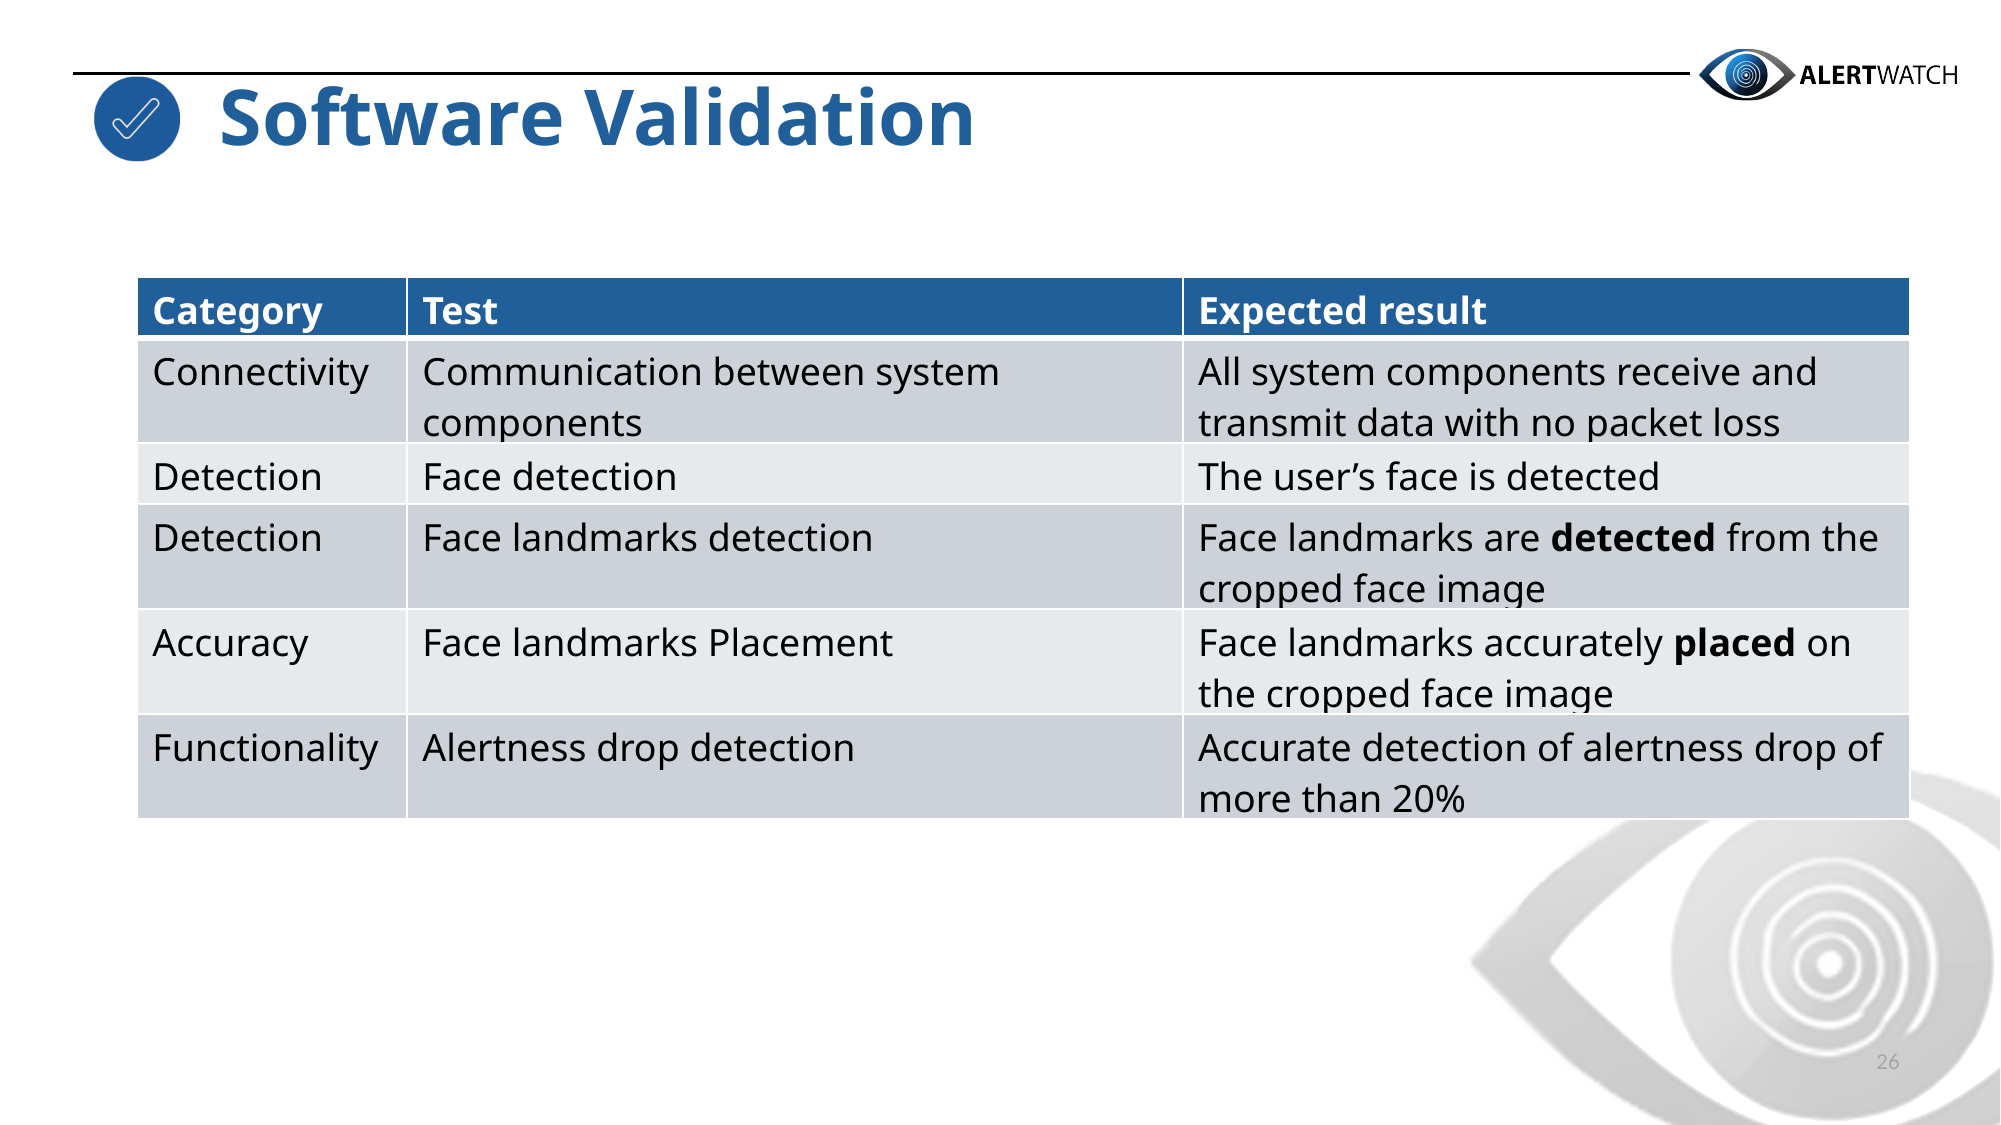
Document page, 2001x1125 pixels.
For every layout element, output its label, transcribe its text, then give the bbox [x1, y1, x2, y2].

table_cell Detection [138, 444, 406, 503]
table_cell Face landmarks Placement [408, 610, 1182, 713]
slide_number 26 [1440, 1046, 1900, 1125]
table_header Category [138, 278, 406, 335]
table_cell All system components receive and transmit data with no packet loss [1184, 341, 1909, 442]
table_cell Functionality [138, 715, 406, 818]
table_cell Face landmarks are detected from the cropped face image [1184, 505, 1909, 608]
table_header Expected result [1184, 278, 1909, 335]
table_cell Face landmarks detection [408, 505, 1182, 608]
table_cell Communication between system components [408, 341, 1182, 442]
table_cell Accurate detection of alertness drop of more than 20% [1184, 715, 1909, 818]
picture [0, 0, 2001, 1125]
table_cell The user’s face is detected [1184, 444, 1909, 503]
table_header Test [408, 278, 1182, 335]
title Software Validation [70, 68, 1876, 257]
table_cell Face landmarks accurately placed on the cropped face image [1184, 610, 1909, 713]
table_cell Detection [138, 505, 406, 608]
table_cell Alertness drop detection [408, 715, 1182, 818]
table_cell Connectivity [138, 341, 406, 442]
table_cell Accuracy [138, 610, 406, 713]
table_cell Face detection [408, 444, 1182, 503]
